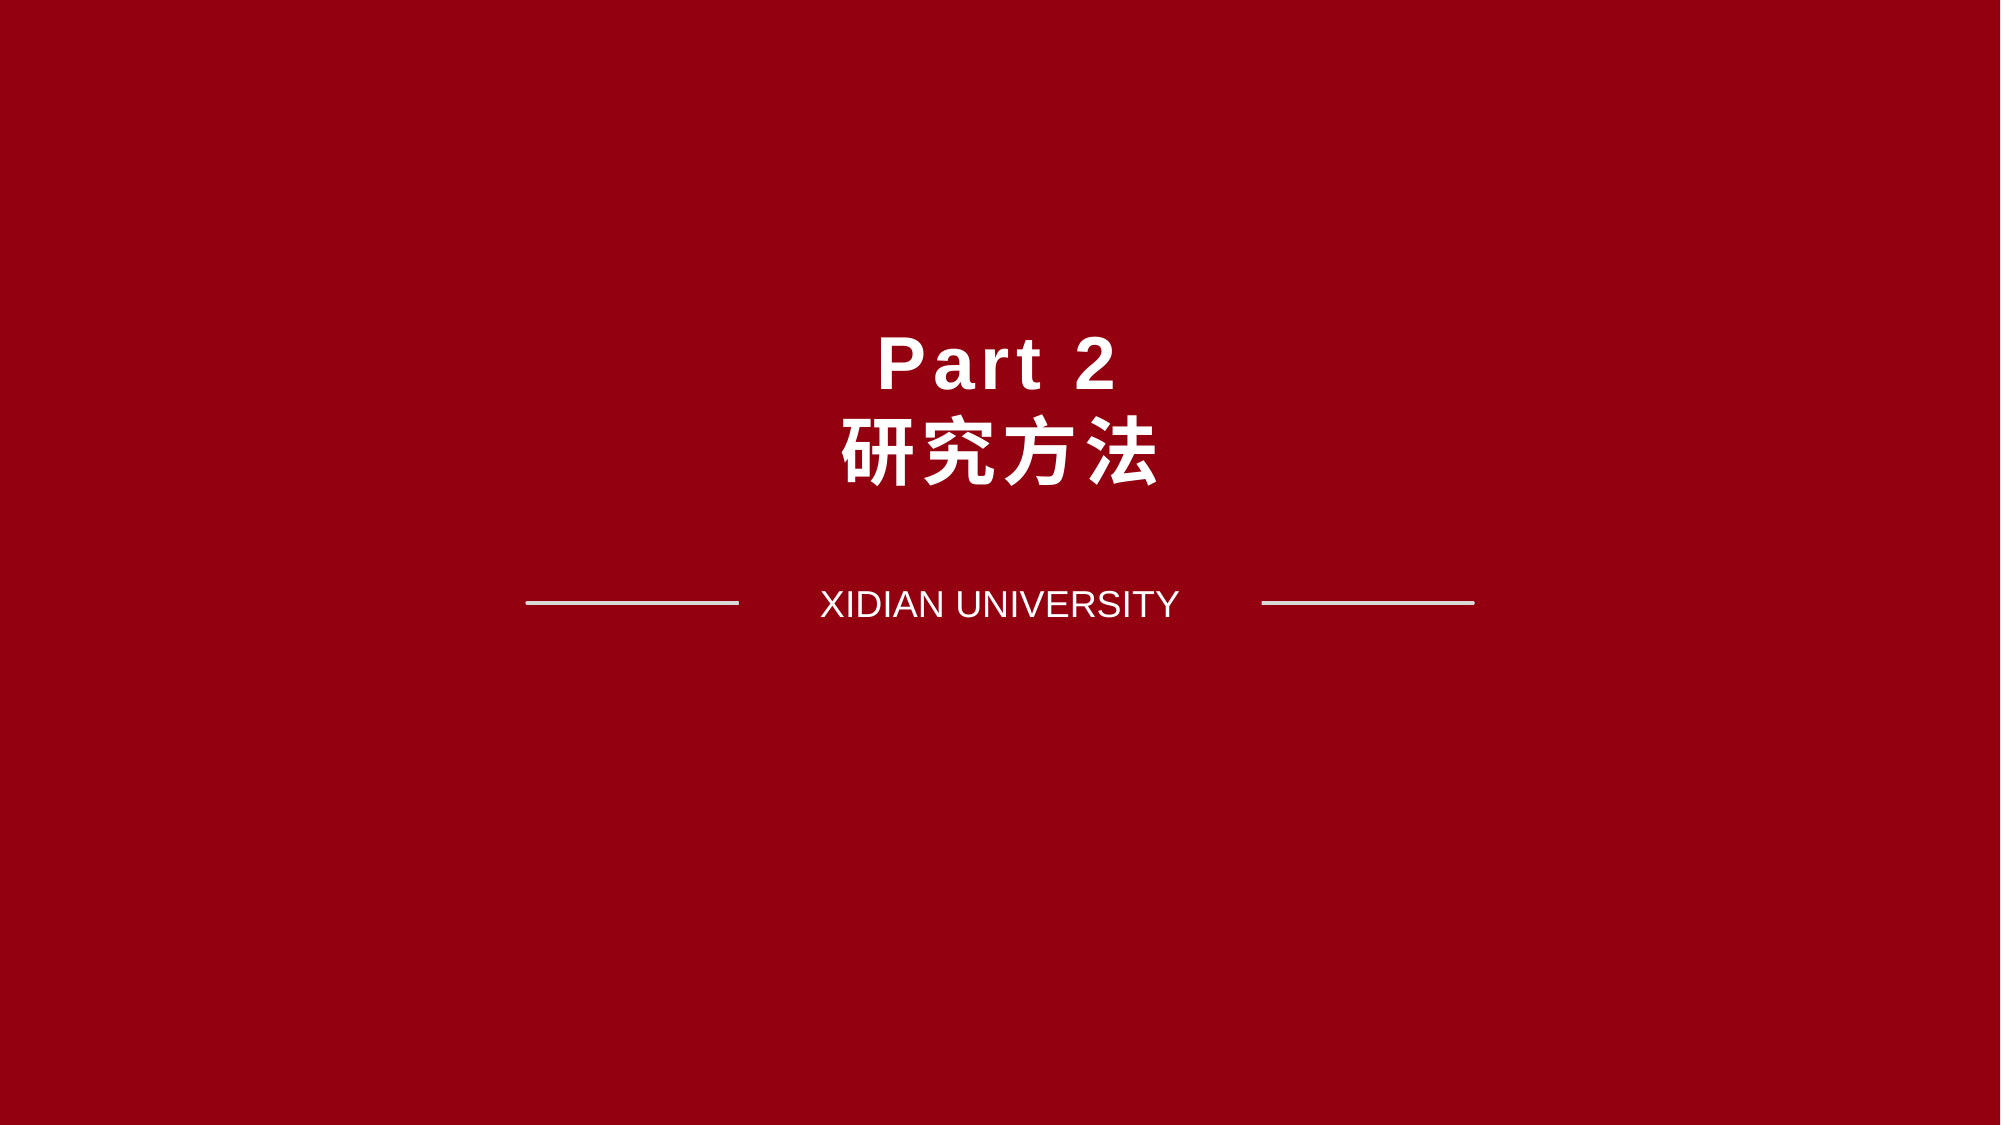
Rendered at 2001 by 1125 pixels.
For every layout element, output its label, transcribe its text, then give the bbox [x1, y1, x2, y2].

title Part 2 研究方法 [659, 260, 1341, 549]
